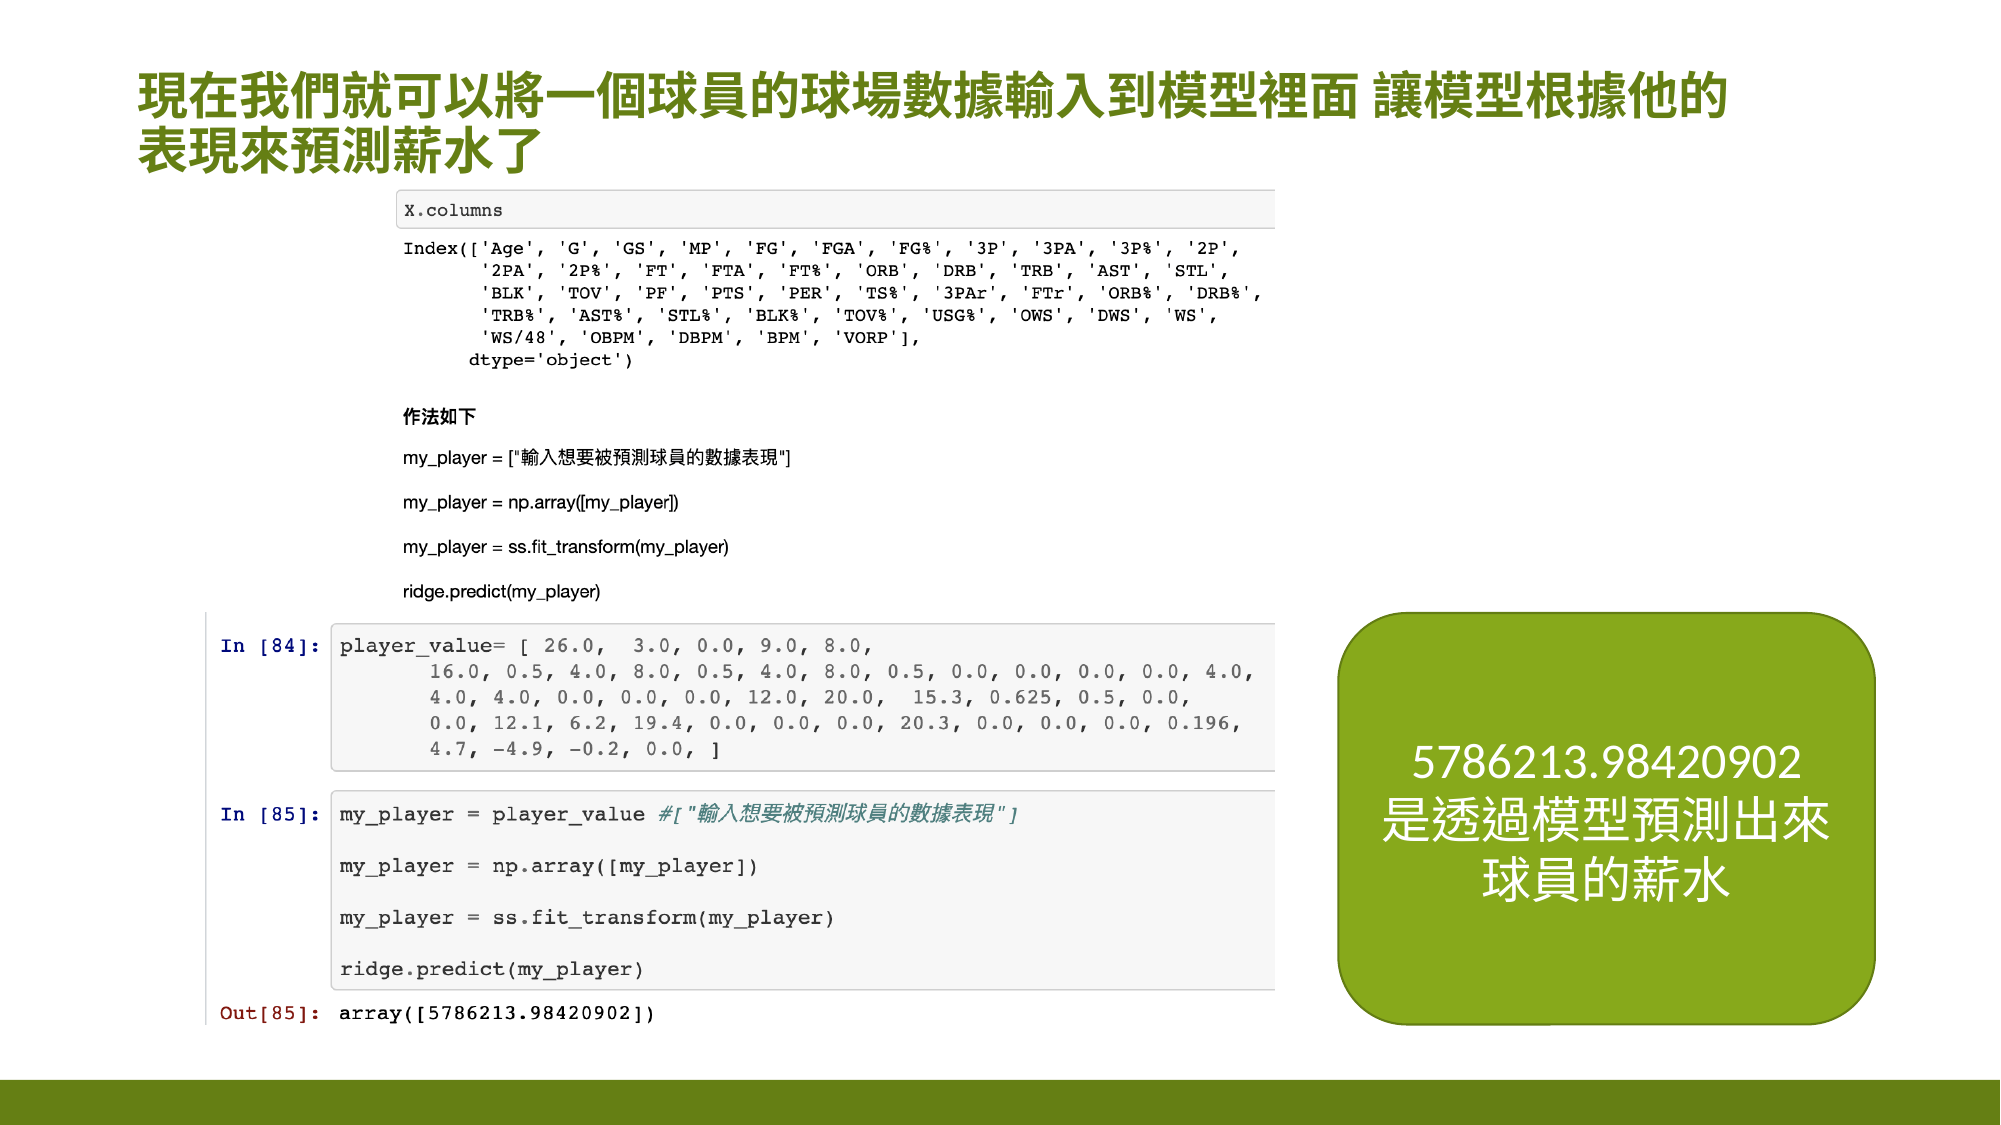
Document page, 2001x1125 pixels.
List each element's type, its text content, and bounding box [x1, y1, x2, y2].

text_box 5786213.98420902 是透過模型預測出來 球員的薪水 [1337, 611, 1876, 1026]
title 現在我們就可以將一個球員的球場數據輸入到模型裡面 讓模型根據他的表現來預測薪水了 [122, 61, 1764, 250]
picture [203, 612, 1275, 1025]
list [393, 176, 1275, 612]
